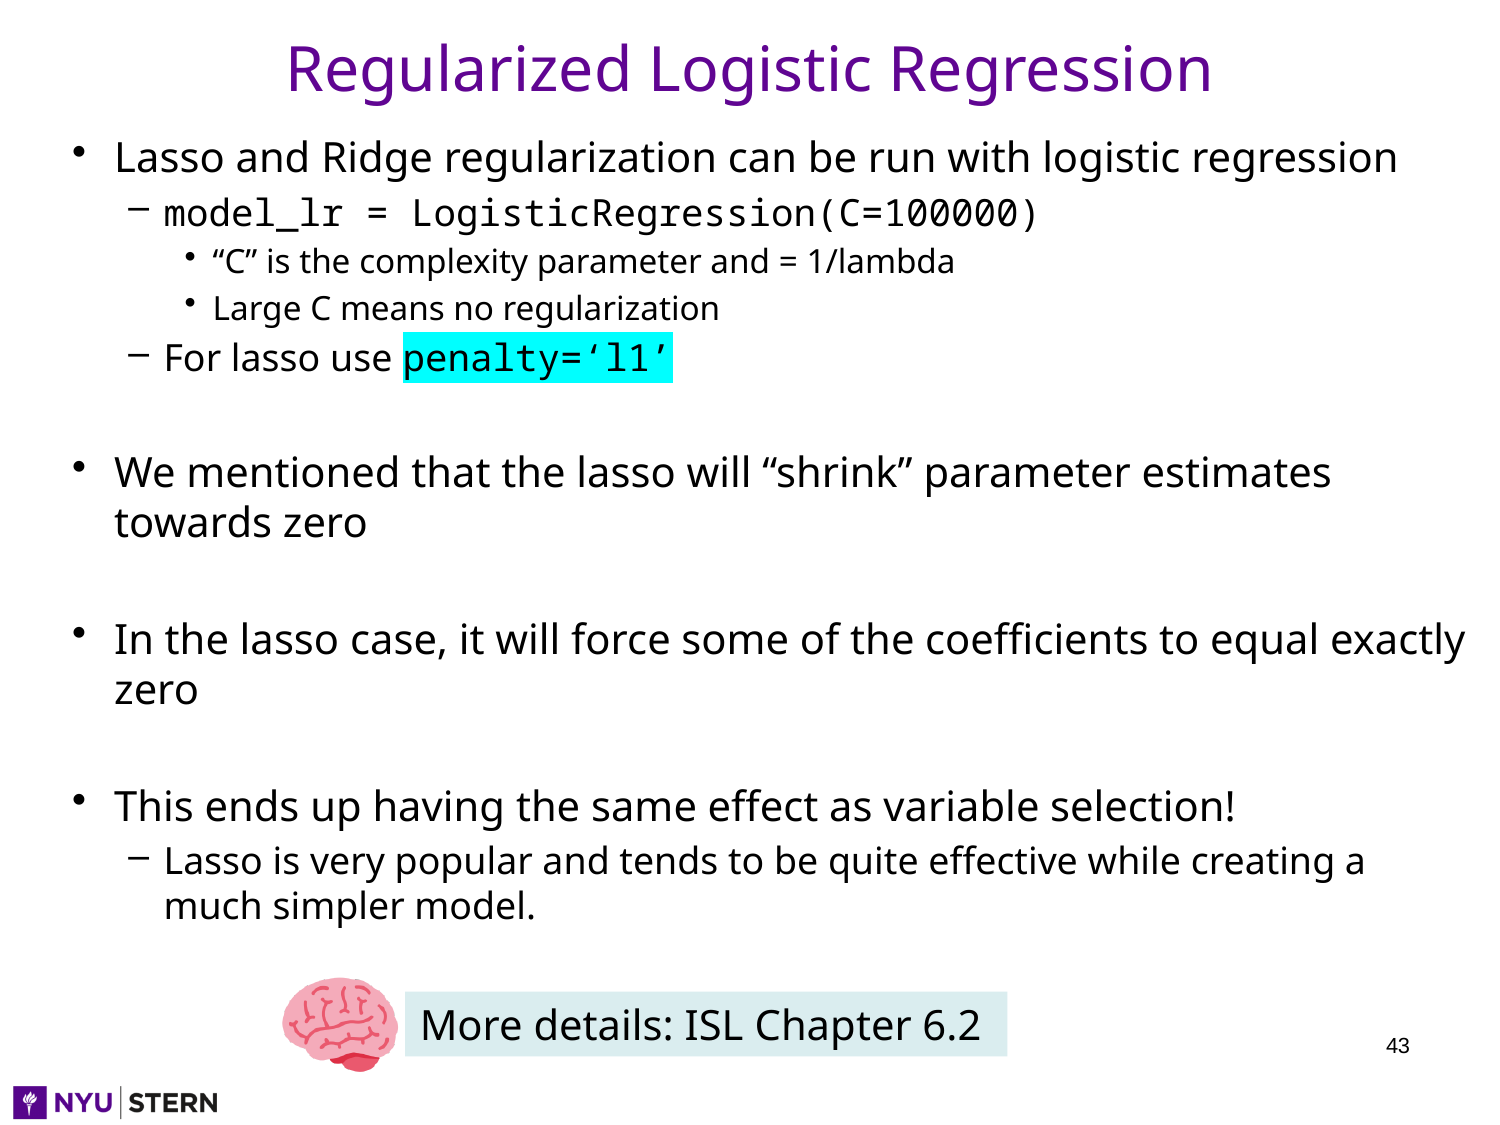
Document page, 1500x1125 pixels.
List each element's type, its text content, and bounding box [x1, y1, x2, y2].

slide_number 43 [1074, 1024, 1426, 1103]
list Lasso and Ridge regularization can be run with logistic regression model_lr = LogisticRegression(C=100000) “C” is the complexity parameter and = 1/lambda Large C means no regularization For lasso use penalty=‘l1’ We mentioned that the lasso will “shrink” parameter estimates towards zero In the lasso case, it will force some of the coefficients to equal exactly zero This ends up having the same effect as variable selection! Lasso is very popular and tends to be quite effective while creating a much simpler model. [57, 123, 1486, 1025]
title Regularized Logistic Regression [75, 7, 1425, 123]
picture [0, 1038, 230, 1125]
picture [279, 964, 400, 1085]
text_box More details: ISL Chapter 6.2 [405, 991, 1008, 1057]
